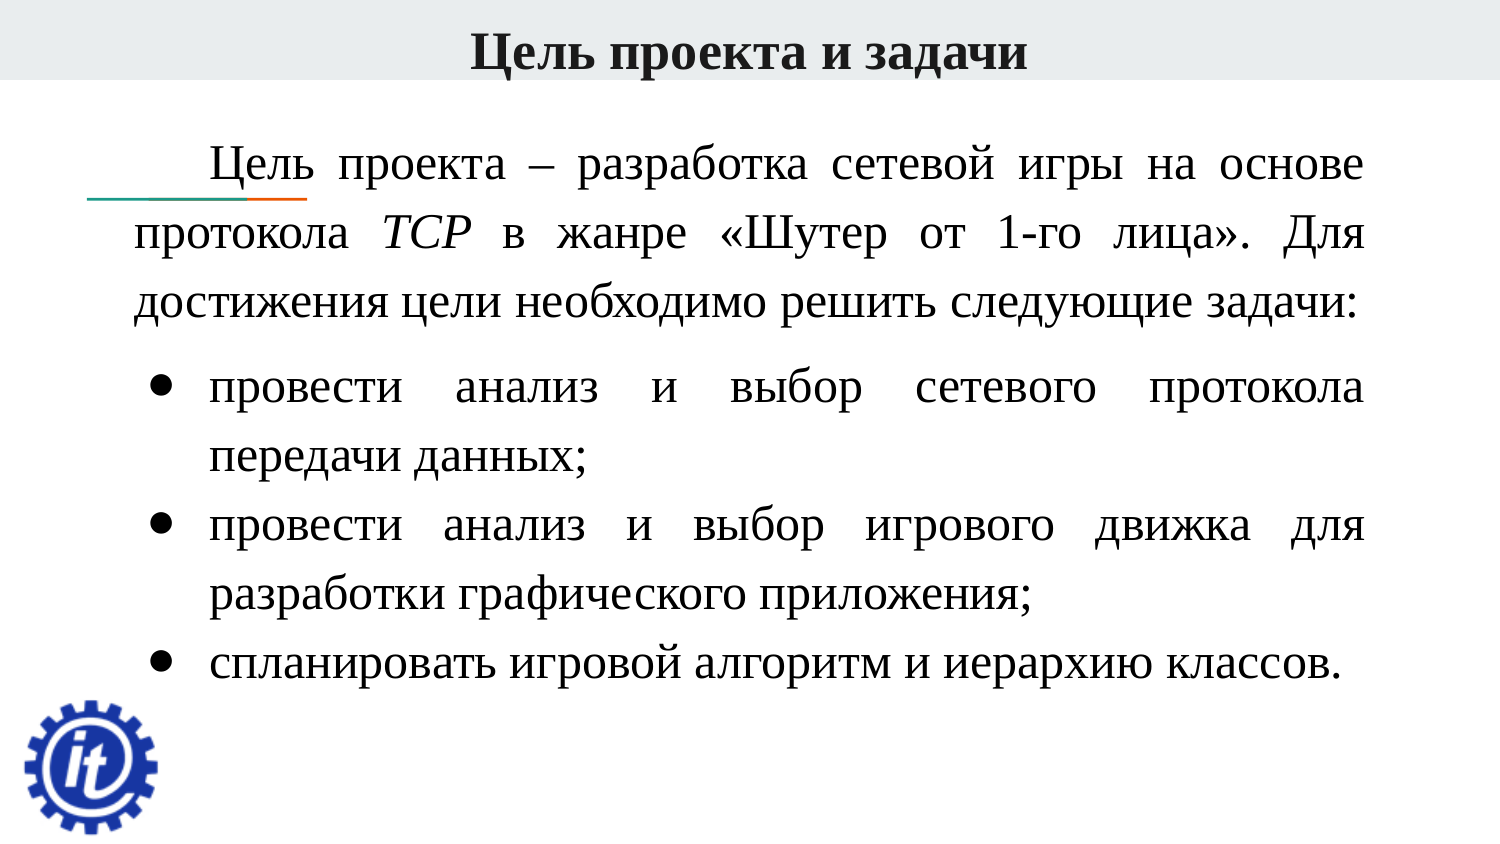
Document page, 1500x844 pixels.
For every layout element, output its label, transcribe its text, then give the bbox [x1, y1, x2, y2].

list Цель проекта – разработка сетевой игры на основе протокола TCP в жанре «Шутер от 1-го лица». Для достижения цели необходимо решить следующие задачи: провести анализ и выбор сетевого протокола передачи данных; провести анализ и выбор игрового движка для разработки графического приложения; спланировать игровой алгоритм и иерархию классов. [119, 105, 1381, 844]
title Цель проекта и задачи [119, 0, 1381, 92]
picture [0, 699, 180, 844]
